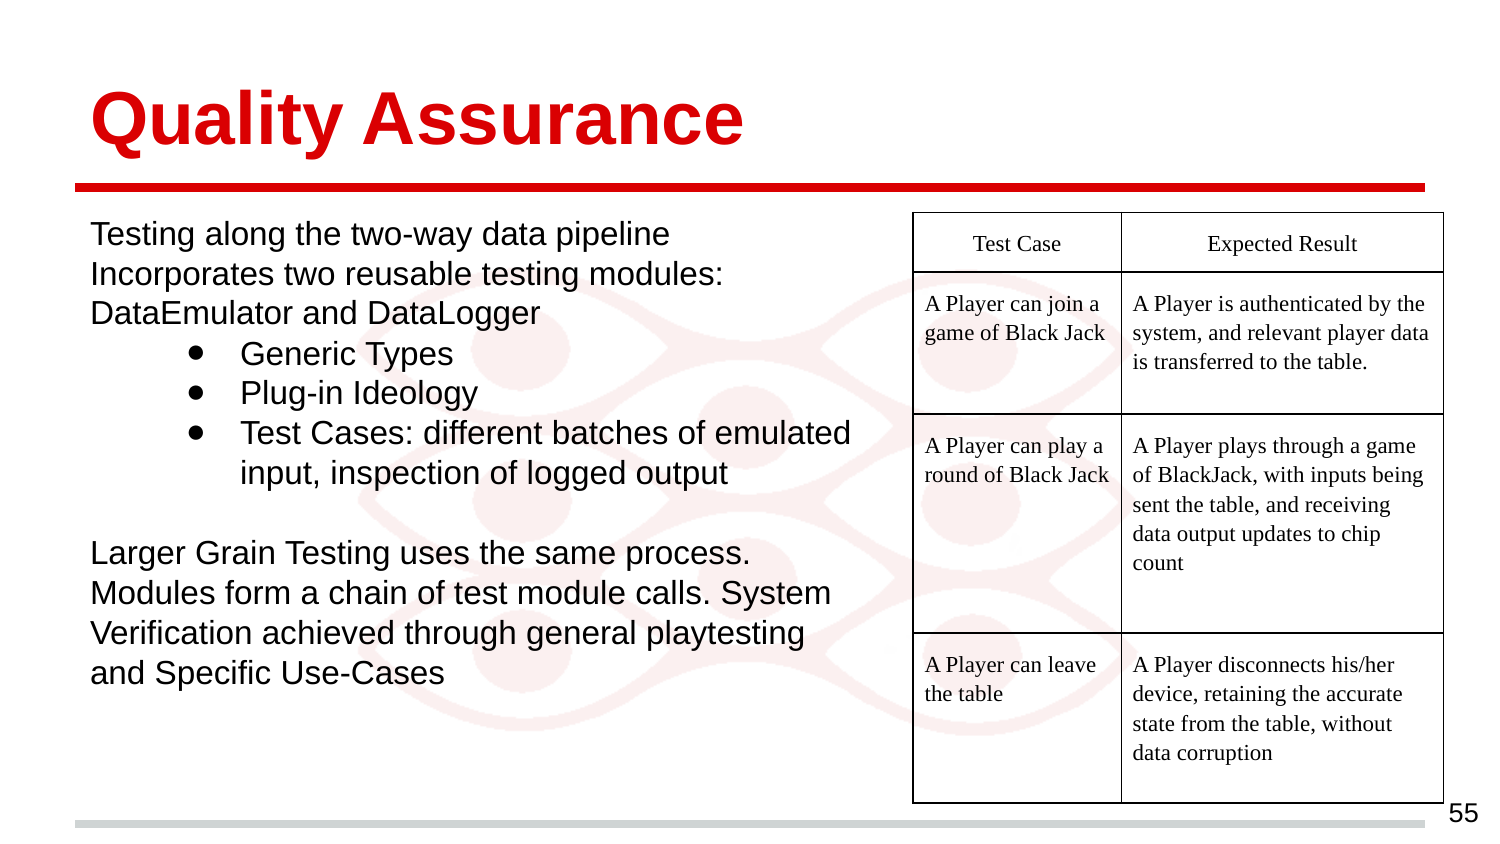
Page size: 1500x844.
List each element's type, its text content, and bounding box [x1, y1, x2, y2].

table_header Test Case [914, 213, 1121, 271]
list Testing along the two-way data pipeline Incorporates two reusable testing modules: DataEmulator and DataLogger Generic Types Plug-in Ideology Test Cases: different batches of emulated input, inspection of logged output Larger Grain Testing uses the same process. Modules form a chain of test module calls. System Verification achieved through general playtesting and Specific Use-Cases [75, 196, 878, 808]
table_cell A Player plays through a game of BlackJack, with inputs being sent the table, and receiving data output updates to chip count [1122, 415, 1443, 632]
table_cell A Player can leave the table [914, 634, 1121, 802]
table_cell A Player is authenticated by the system, and relevant player data is transferred to the table. [1122, 273, 1443, 413]
title Quality Assurance [75, 33, 1425, 175]
table_cell A Player disconnects his/her device, retaining the accurate state from the table, without data corruption [1122, 634, 1443, 802]
table_header Expected Result [1122, 213, 1443, 271]
table_cell A Player can join a game of Black Jack [914, 273, 1121, 413]
table_cell A Player can play a round of Black Jack [914, 415, 1121, 632]
slide_number ‹#› [1403, 779, 1494, 844]
